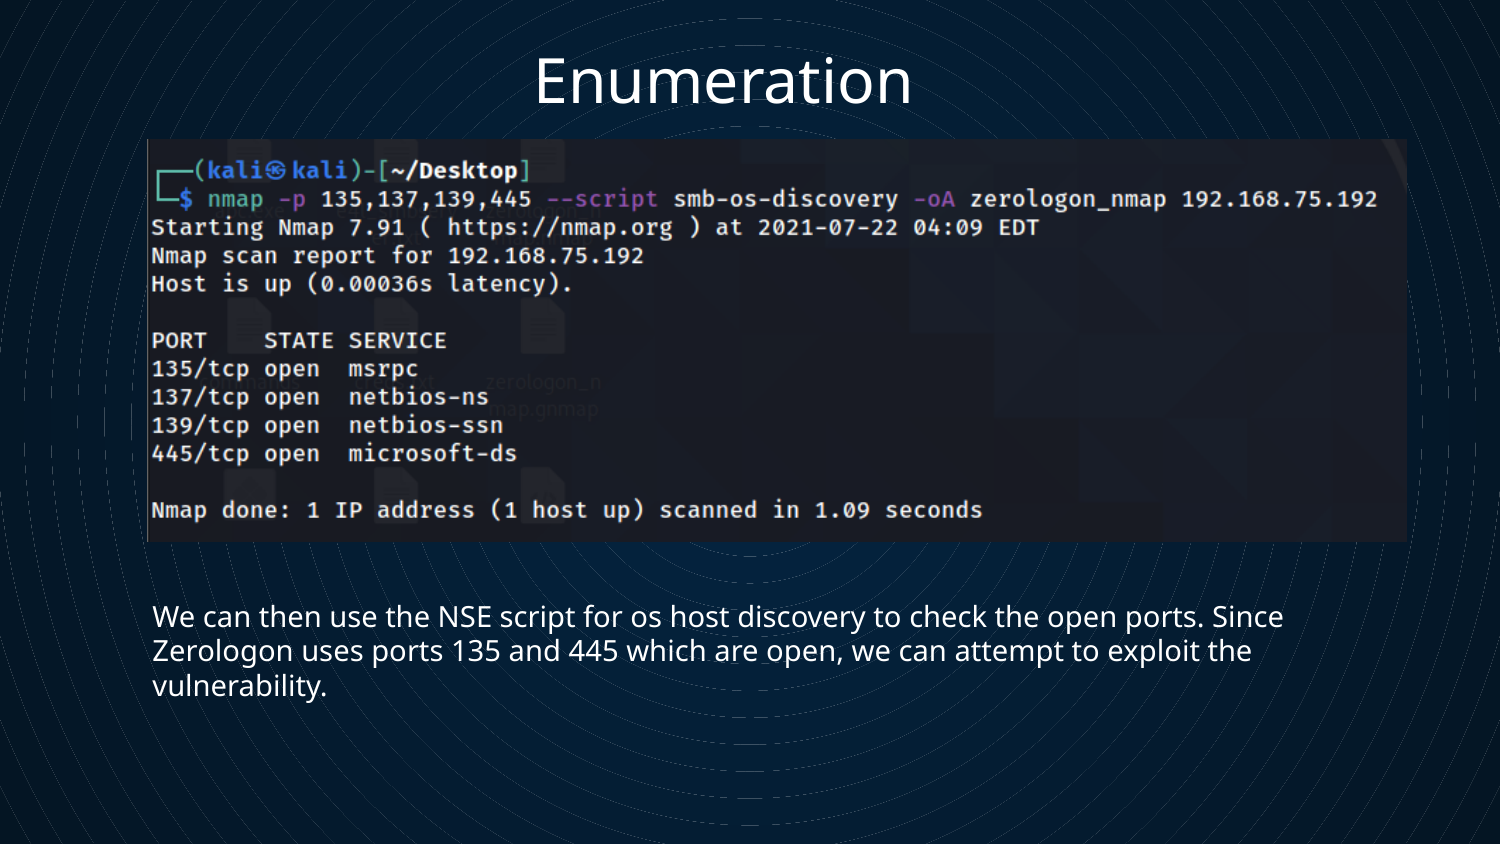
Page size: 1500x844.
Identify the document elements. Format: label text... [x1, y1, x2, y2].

title Enumeration [24, 31, 1423, 132]
text_box We can then use the NSE script for os host discovery to check the open ports. Since Zerologon uses ports 135 and 445 which are open, we can attempt to exploit the vulnerability. [137, 582, 1441, 718]
picture [147, 139, 1407, 542]
